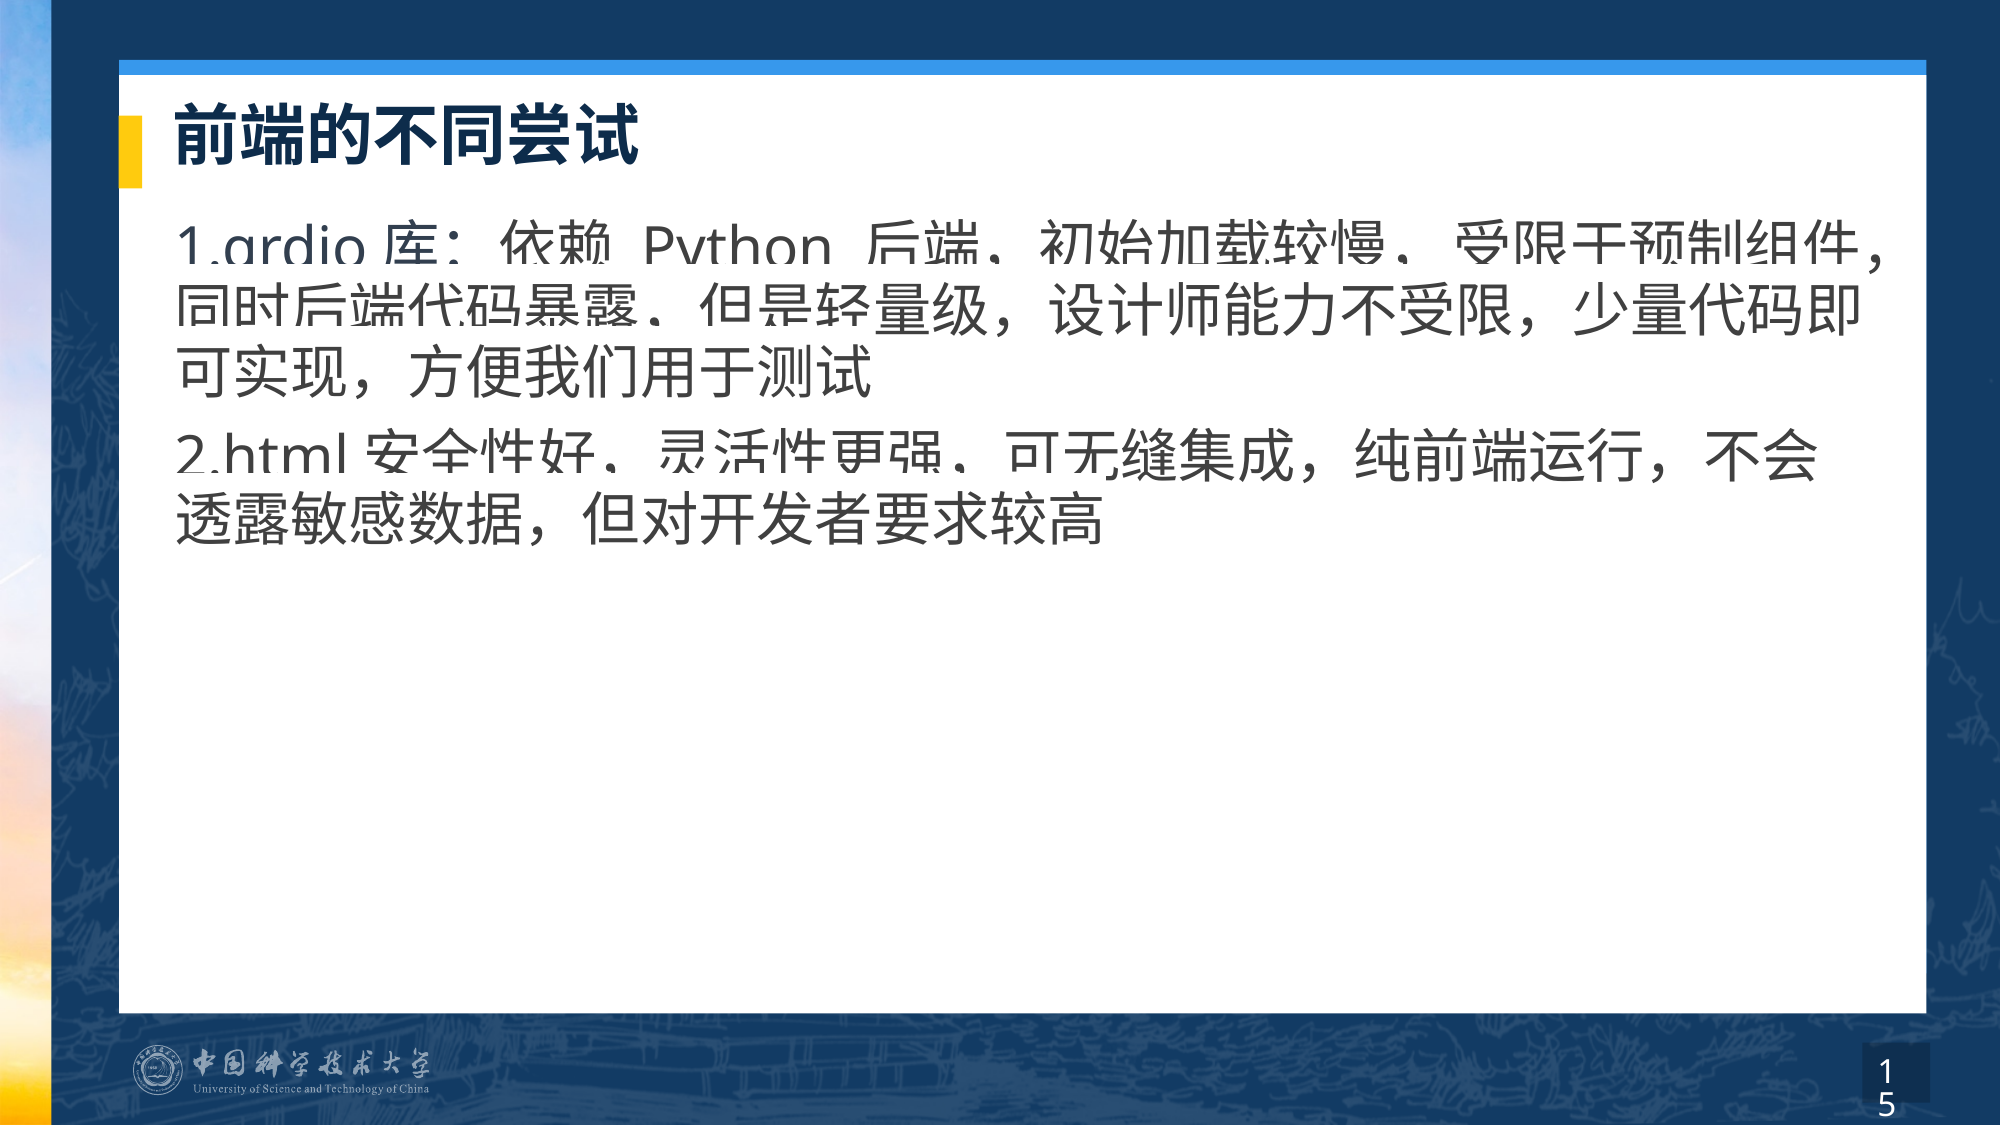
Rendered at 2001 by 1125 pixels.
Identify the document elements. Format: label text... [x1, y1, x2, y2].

slide_number 15 [1862, 1042, 1931, 1103]
picture [0, 0, 51, 1125]
title 前端的不同尝试 [157, 84, 1890, 192]
list 1.grdio库：依赖 Python 后端，初始加载较慢， 受限于预制组件，同时后端代码暴露，但是轻量级，设计师能力不受限，少量代码即可实现，方便我们用于测试 2.html安全性好，灵活性更强，可无缝集成，纯前端运行，不会透露敏感数据，但对开发者要求较高 [159, 210, 1890, 974]
